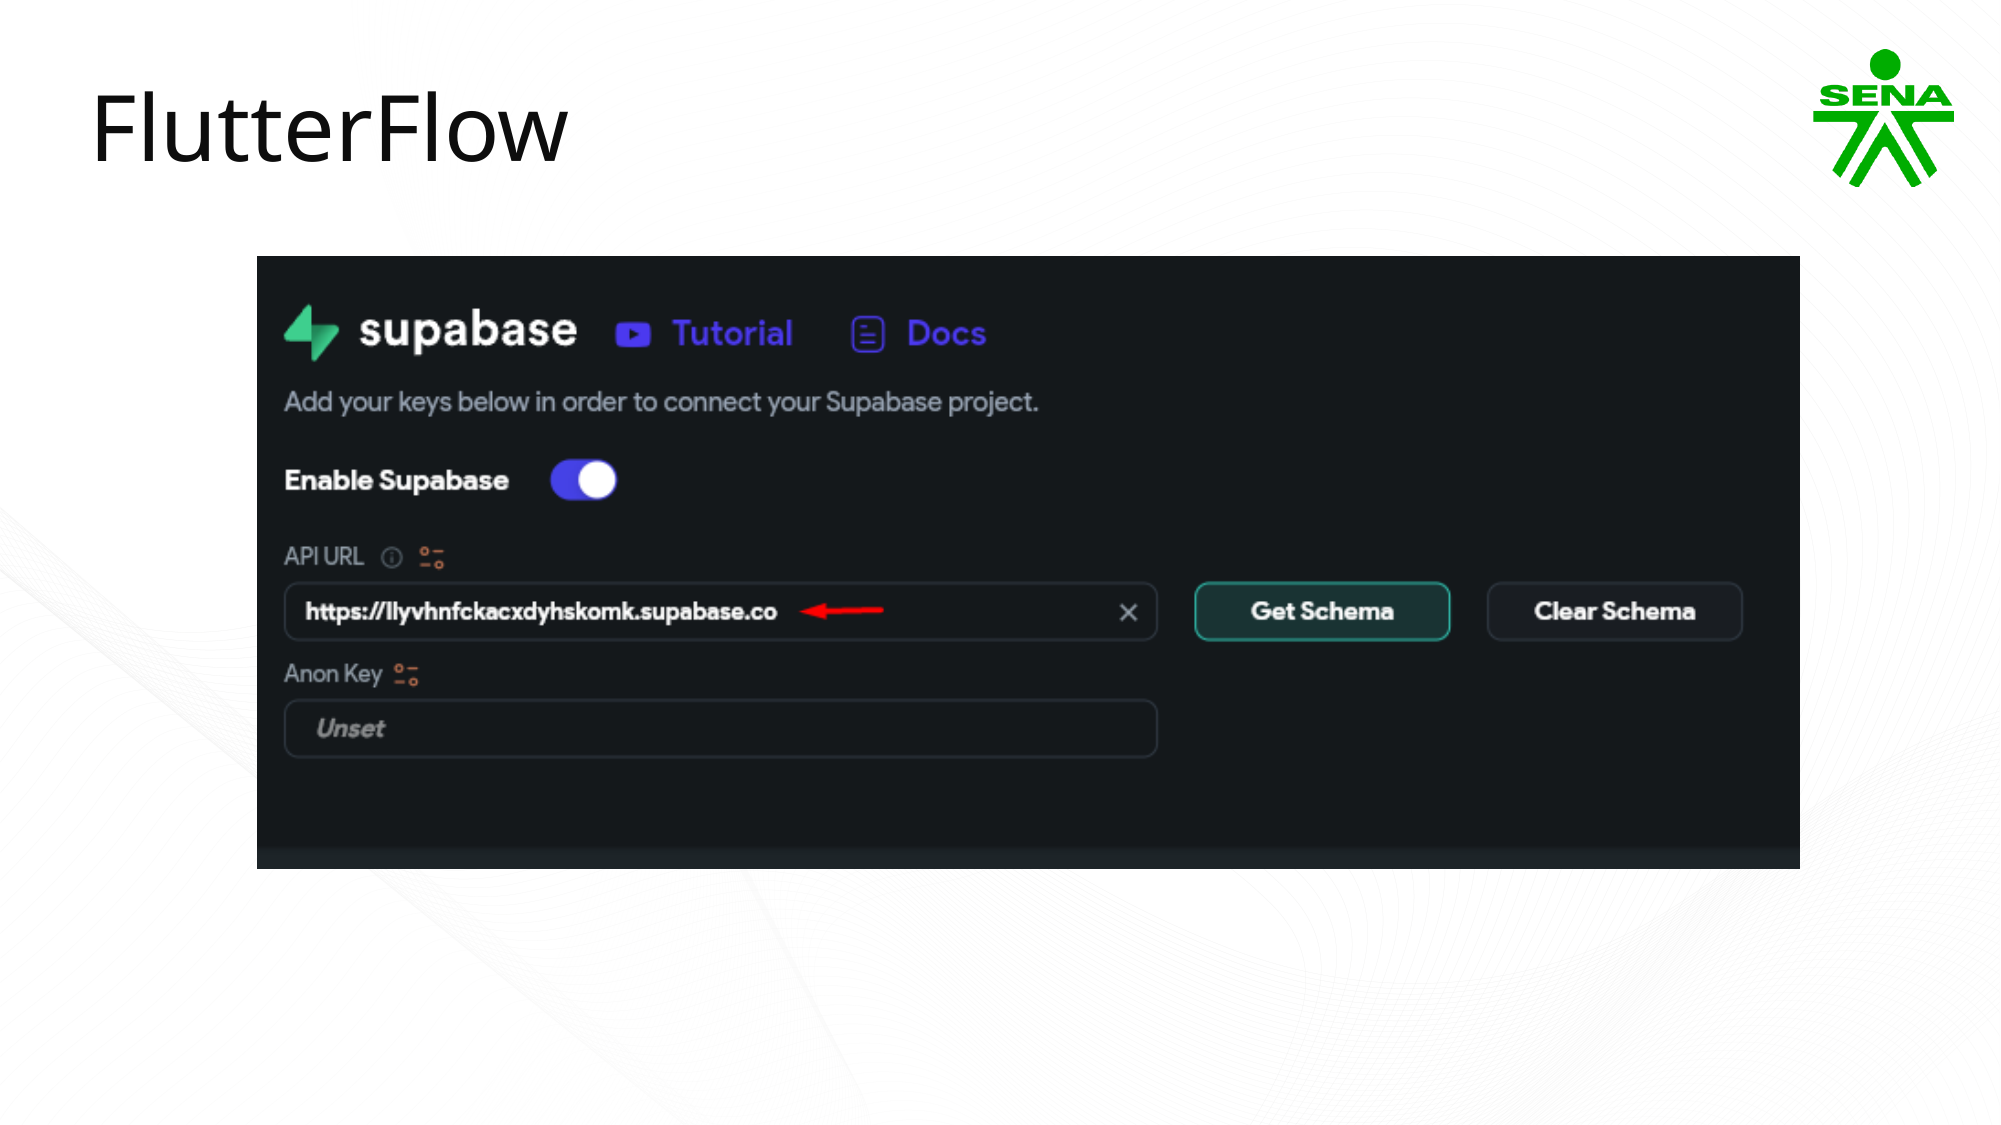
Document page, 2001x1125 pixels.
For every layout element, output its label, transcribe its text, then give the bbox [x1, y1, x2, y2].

text_box FlutterFlow [74, 75, 1800, 186]
picture [0, 0, 2000, 1125]
